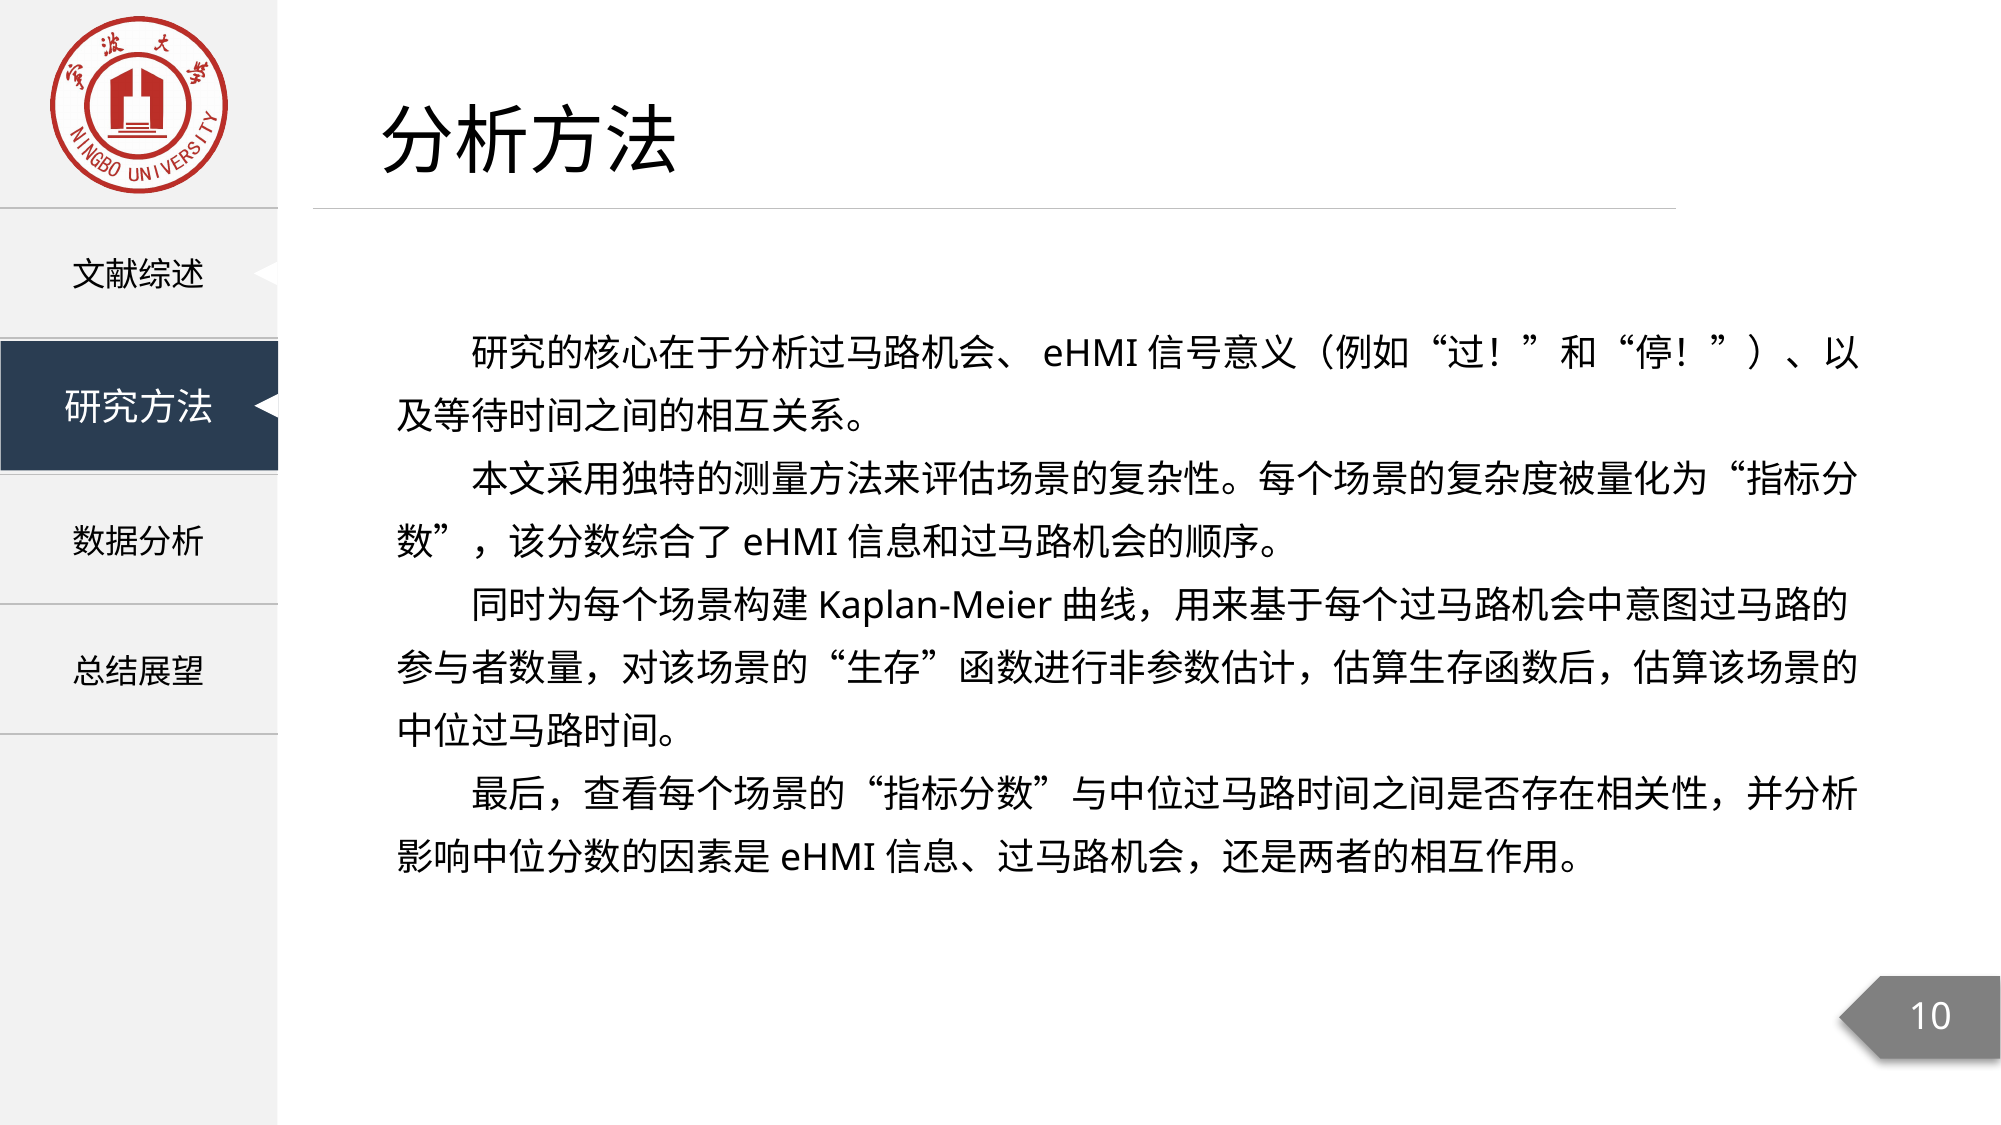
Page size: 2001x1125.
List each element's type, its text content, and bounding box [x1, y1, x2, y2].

picture [50, 16, 228, 194]
text_box 分析方法 [364, 85, 695, 190]
text_box 研究的核心在于分析过马路机会、eHMI信号意义（例如“过！”和“停！”）、以及等待时间之间的相互关系。 本文采用独特的测量方法来评估场景的复杂性。每个场景的复杂度被量化为“指标分数”，该分数综合了eHMI信息和过马路机会的顺序。 同时为每个场景构建Kaplan-Meier曲线，用来基于每个过马路机会中意图过马路的参与者数量，对该场景的“生存”函数进行非参数估计，估算生存函数后，估算该场景的中位过马路时间。 最后，查看每个场景的“指标分数”与中位过马路时间之间是否存在相关性，并分析影响中位分数的因素是eHMI信息、过马路机会，还是两者的相互作用。 [381, 303, 1894, 886]
